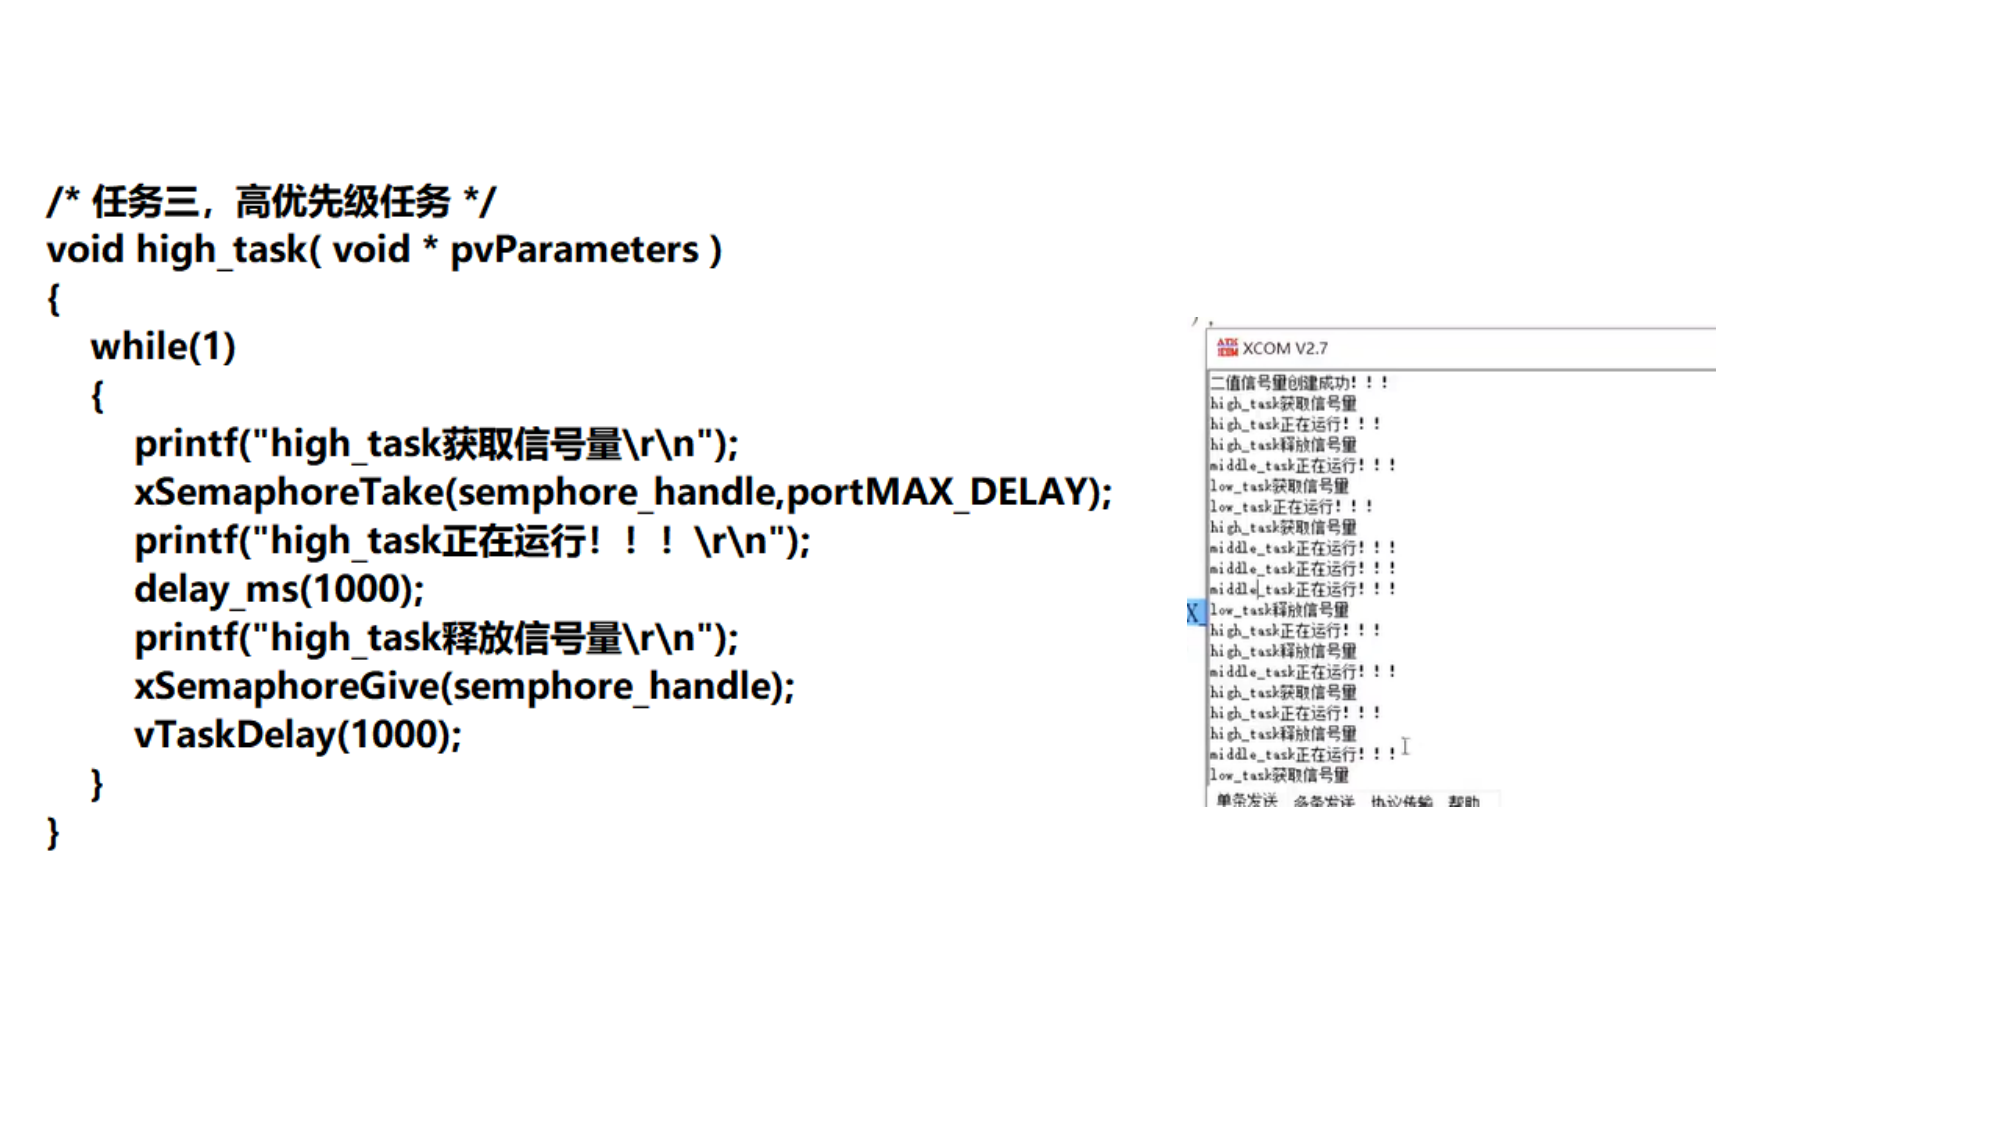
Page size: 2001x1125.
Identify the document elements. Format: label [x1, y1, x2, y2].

picture [1187, 317, 1716, 808]
picture [42, 148, 1132, 865]
